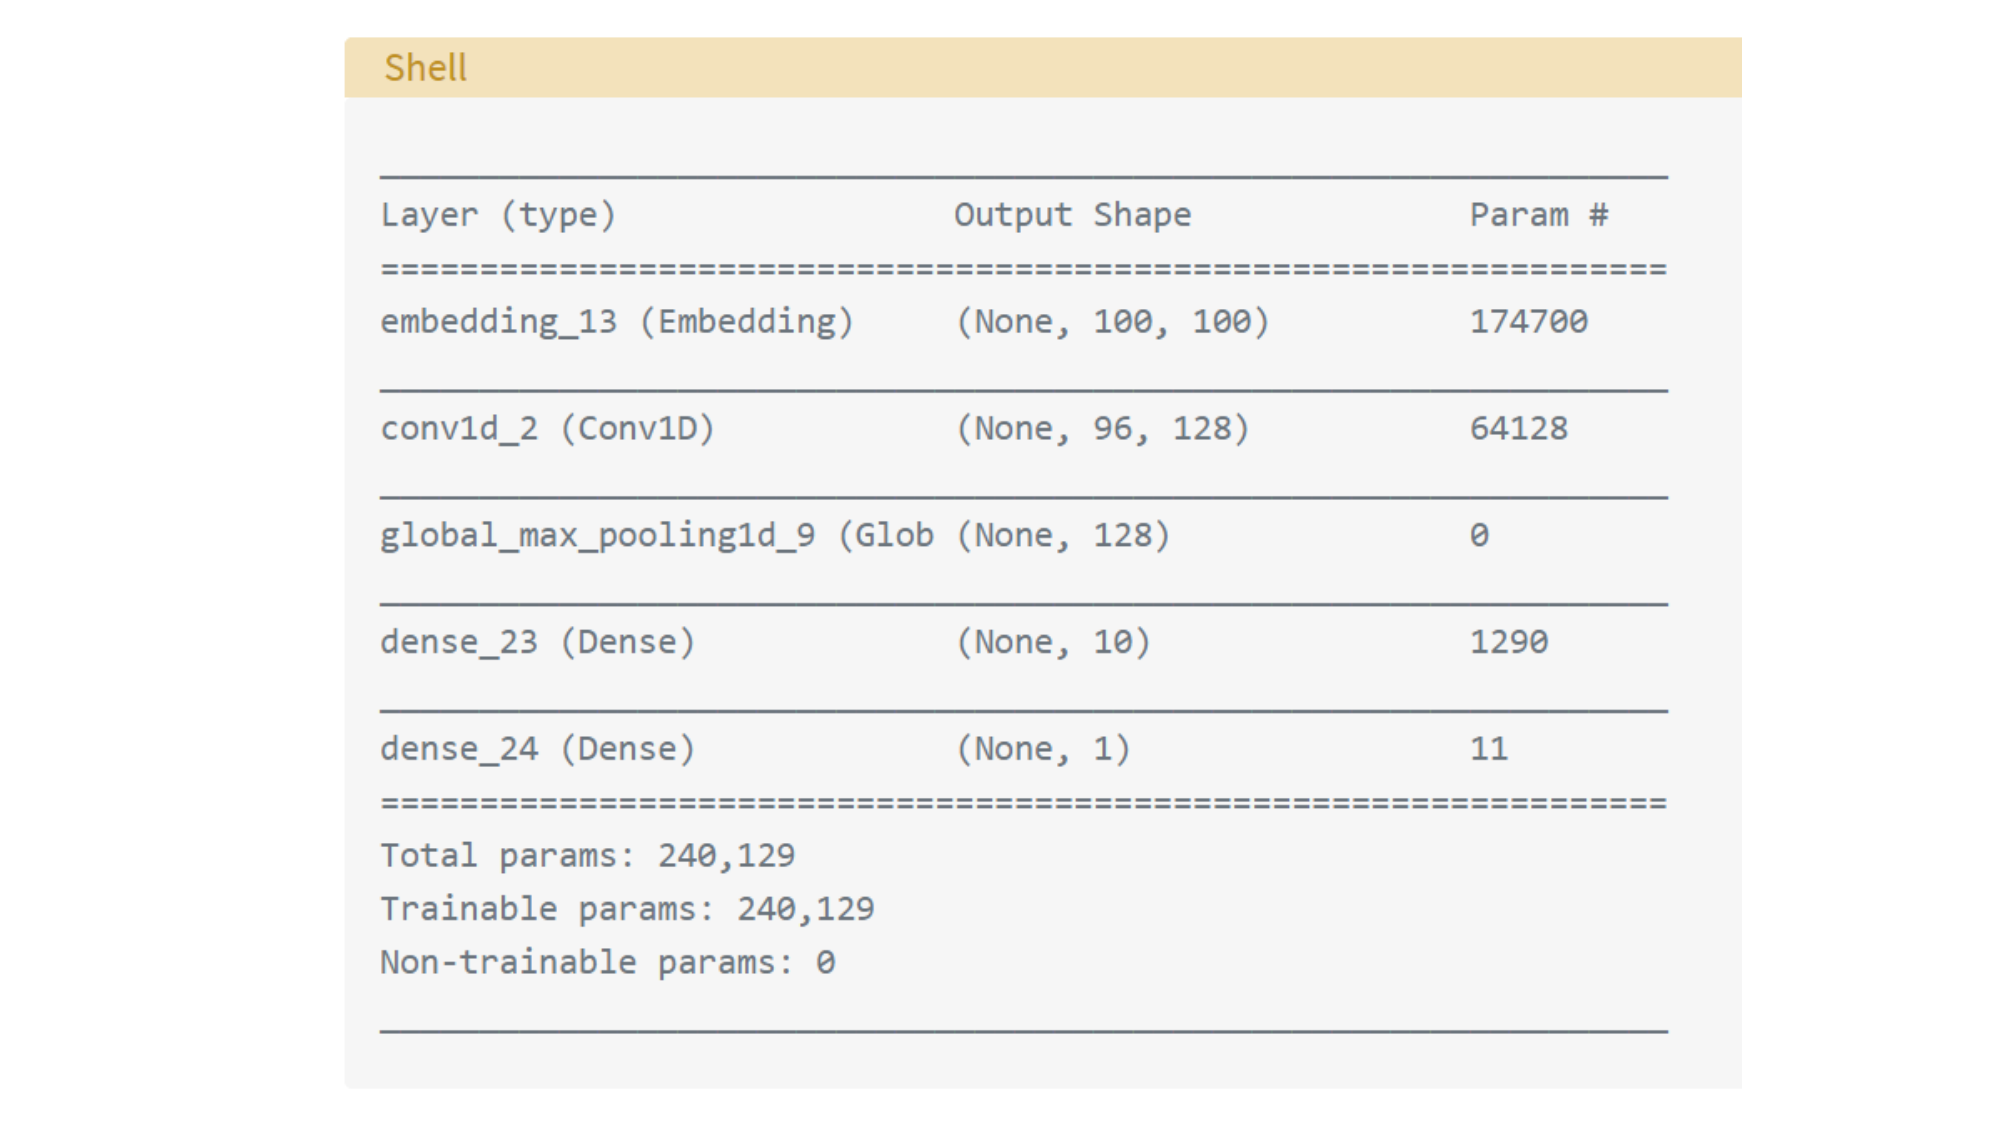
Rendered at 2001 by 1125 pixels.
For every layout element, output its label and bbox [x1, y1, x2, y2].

picture [325, 16, 1742, 1109]
